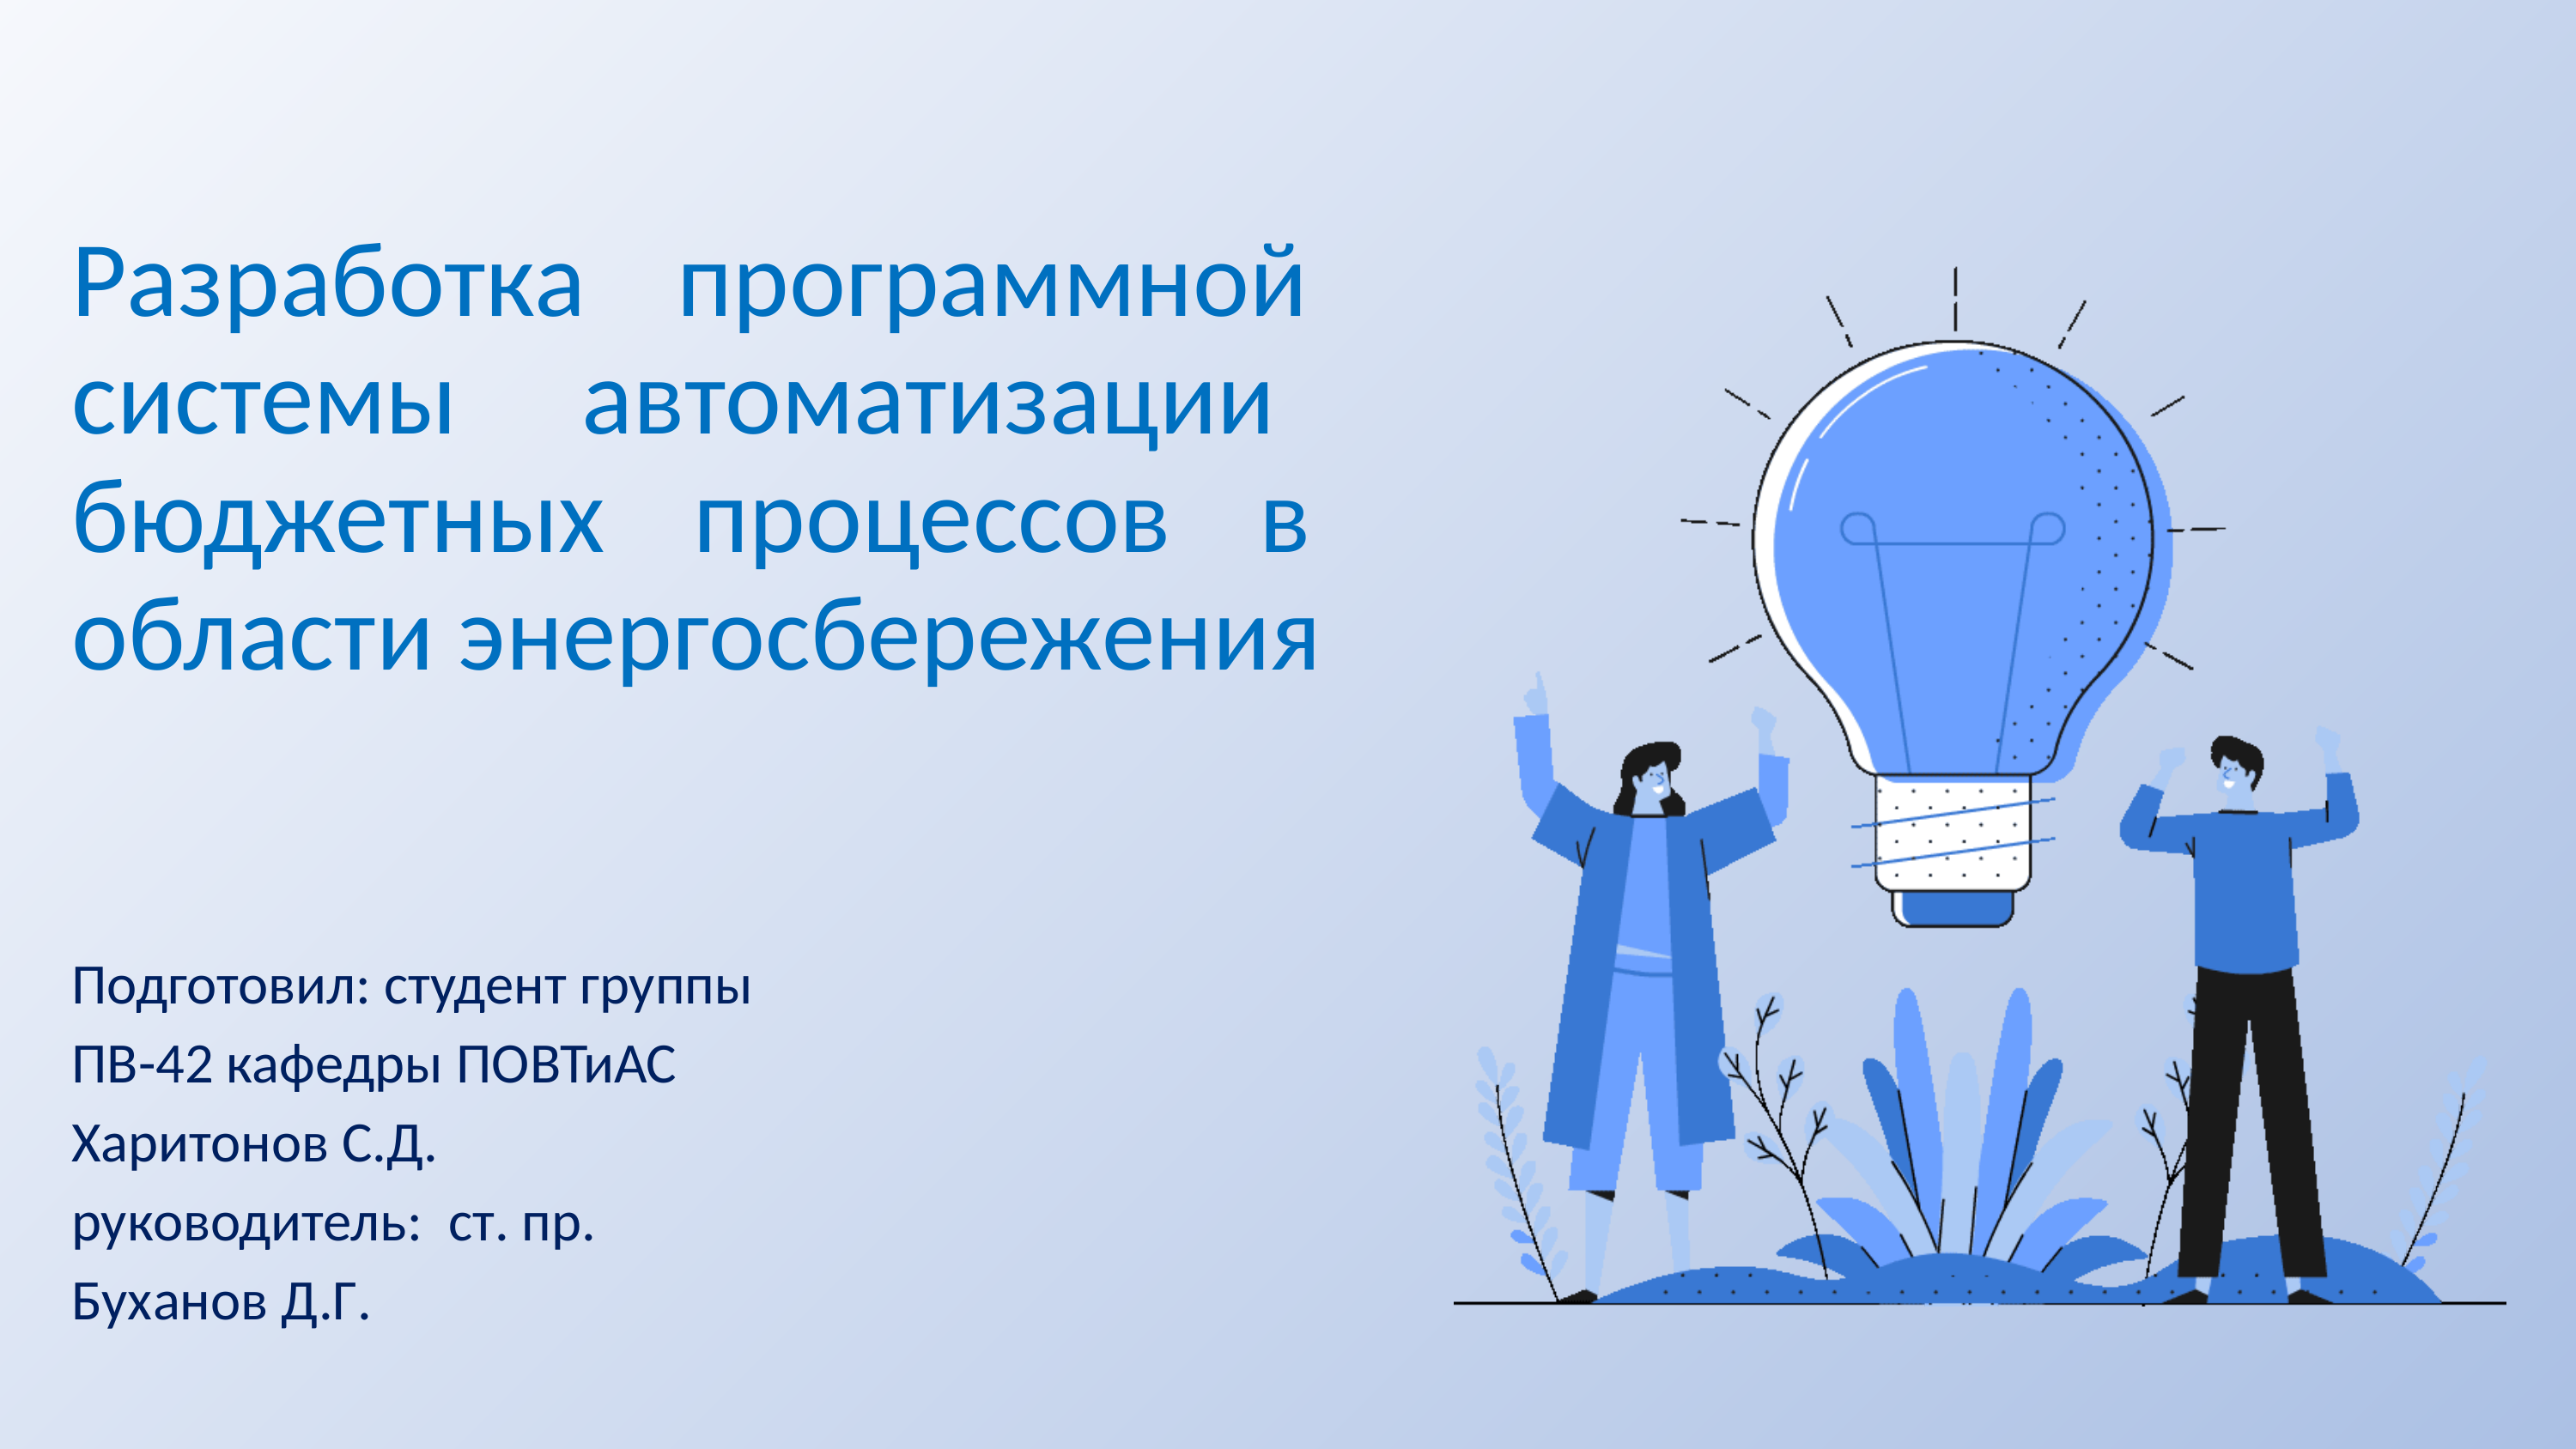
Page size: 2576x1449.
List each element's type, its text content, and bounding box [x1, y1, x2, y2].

text_box Разработка программной системы автоматизации бюджетных процессов в области энергосбережения [70, 204, 1401, 692]
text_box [1454, 263, 2506, 1307]
text_box Подготовил: студент группы ПВ-42 кафедры ПОВТиАС Харитонов С.Д. руководитель: ст. пр. Буханов Д.Г. [70, 934, 862, 1331]
